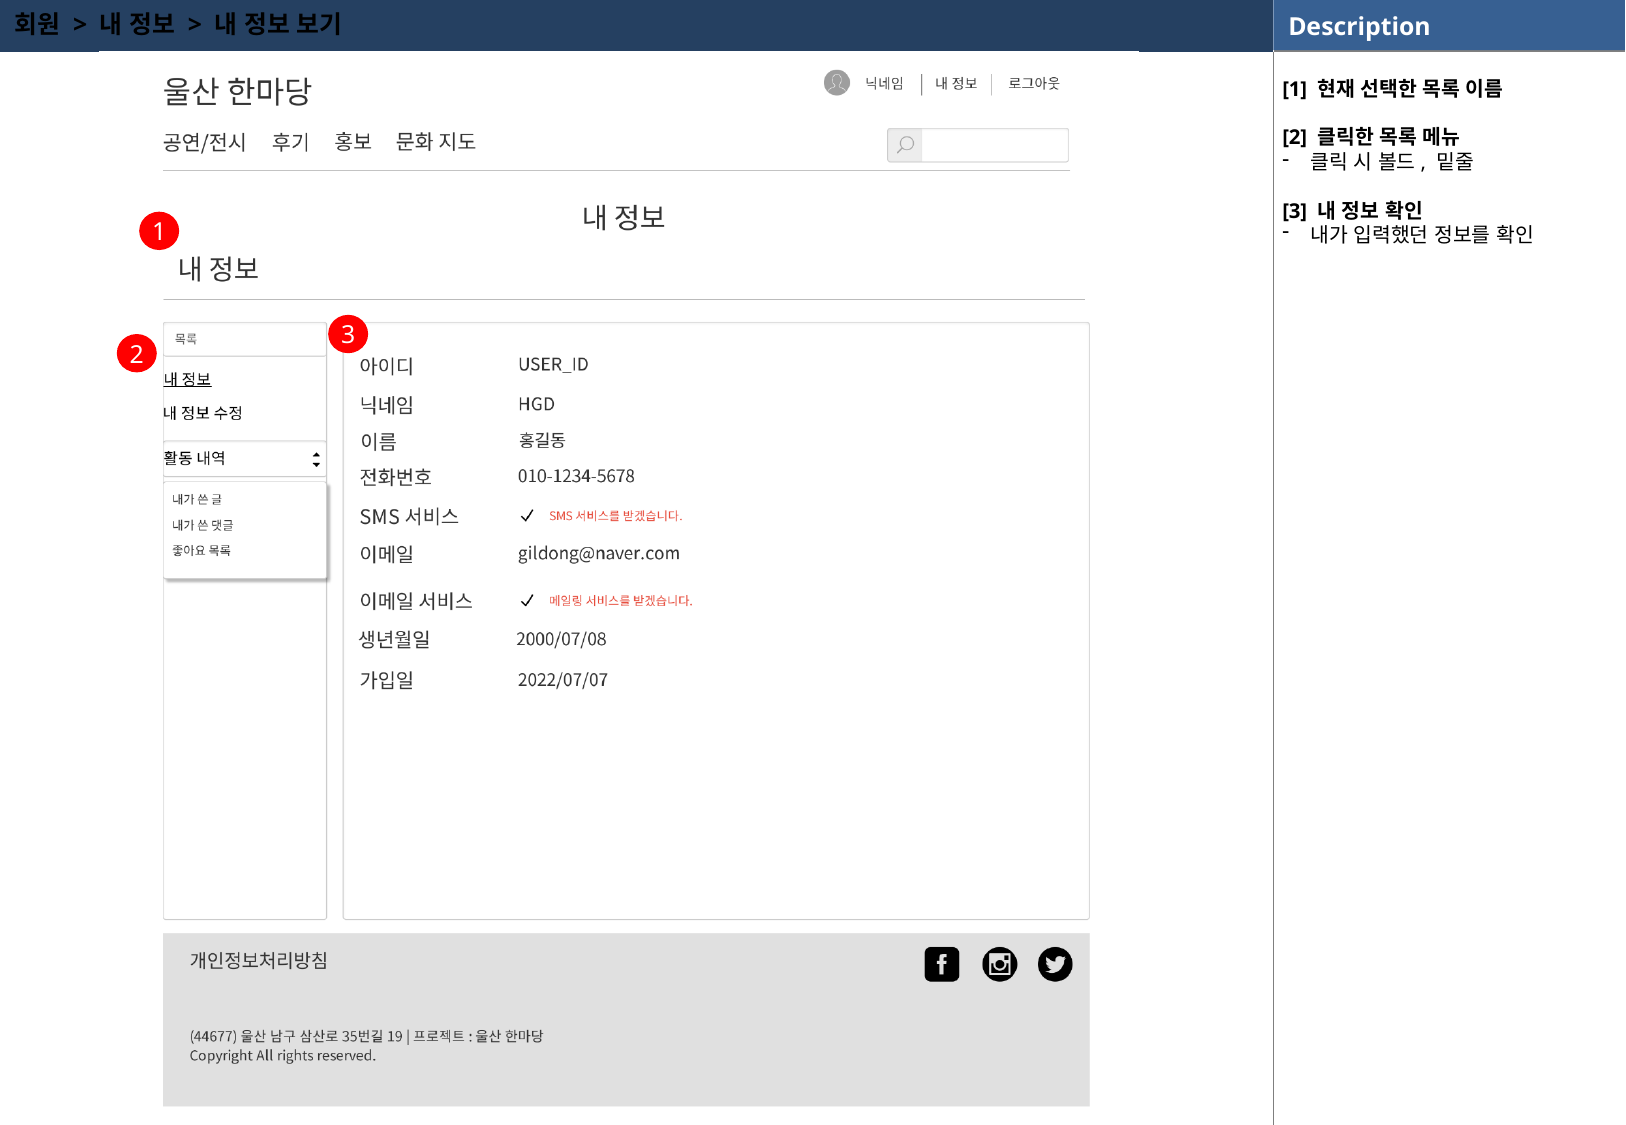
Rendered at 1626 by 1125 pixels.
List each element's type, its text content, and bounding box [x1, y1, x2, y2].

text_box [1] 현재 선택한 목록 이름 [2] 클릭한 목록 메뉴 클릭 시 볼드, 밑줄 [3] 내 정보 확인 내가 입력했던 정보를 확인 [1275, 51, 1625, 1125]
picture [99, 51, 1139, 1125]
list 회원 > 내 정보 > 내 정보 보기 [0, 0, 1238, 52]
